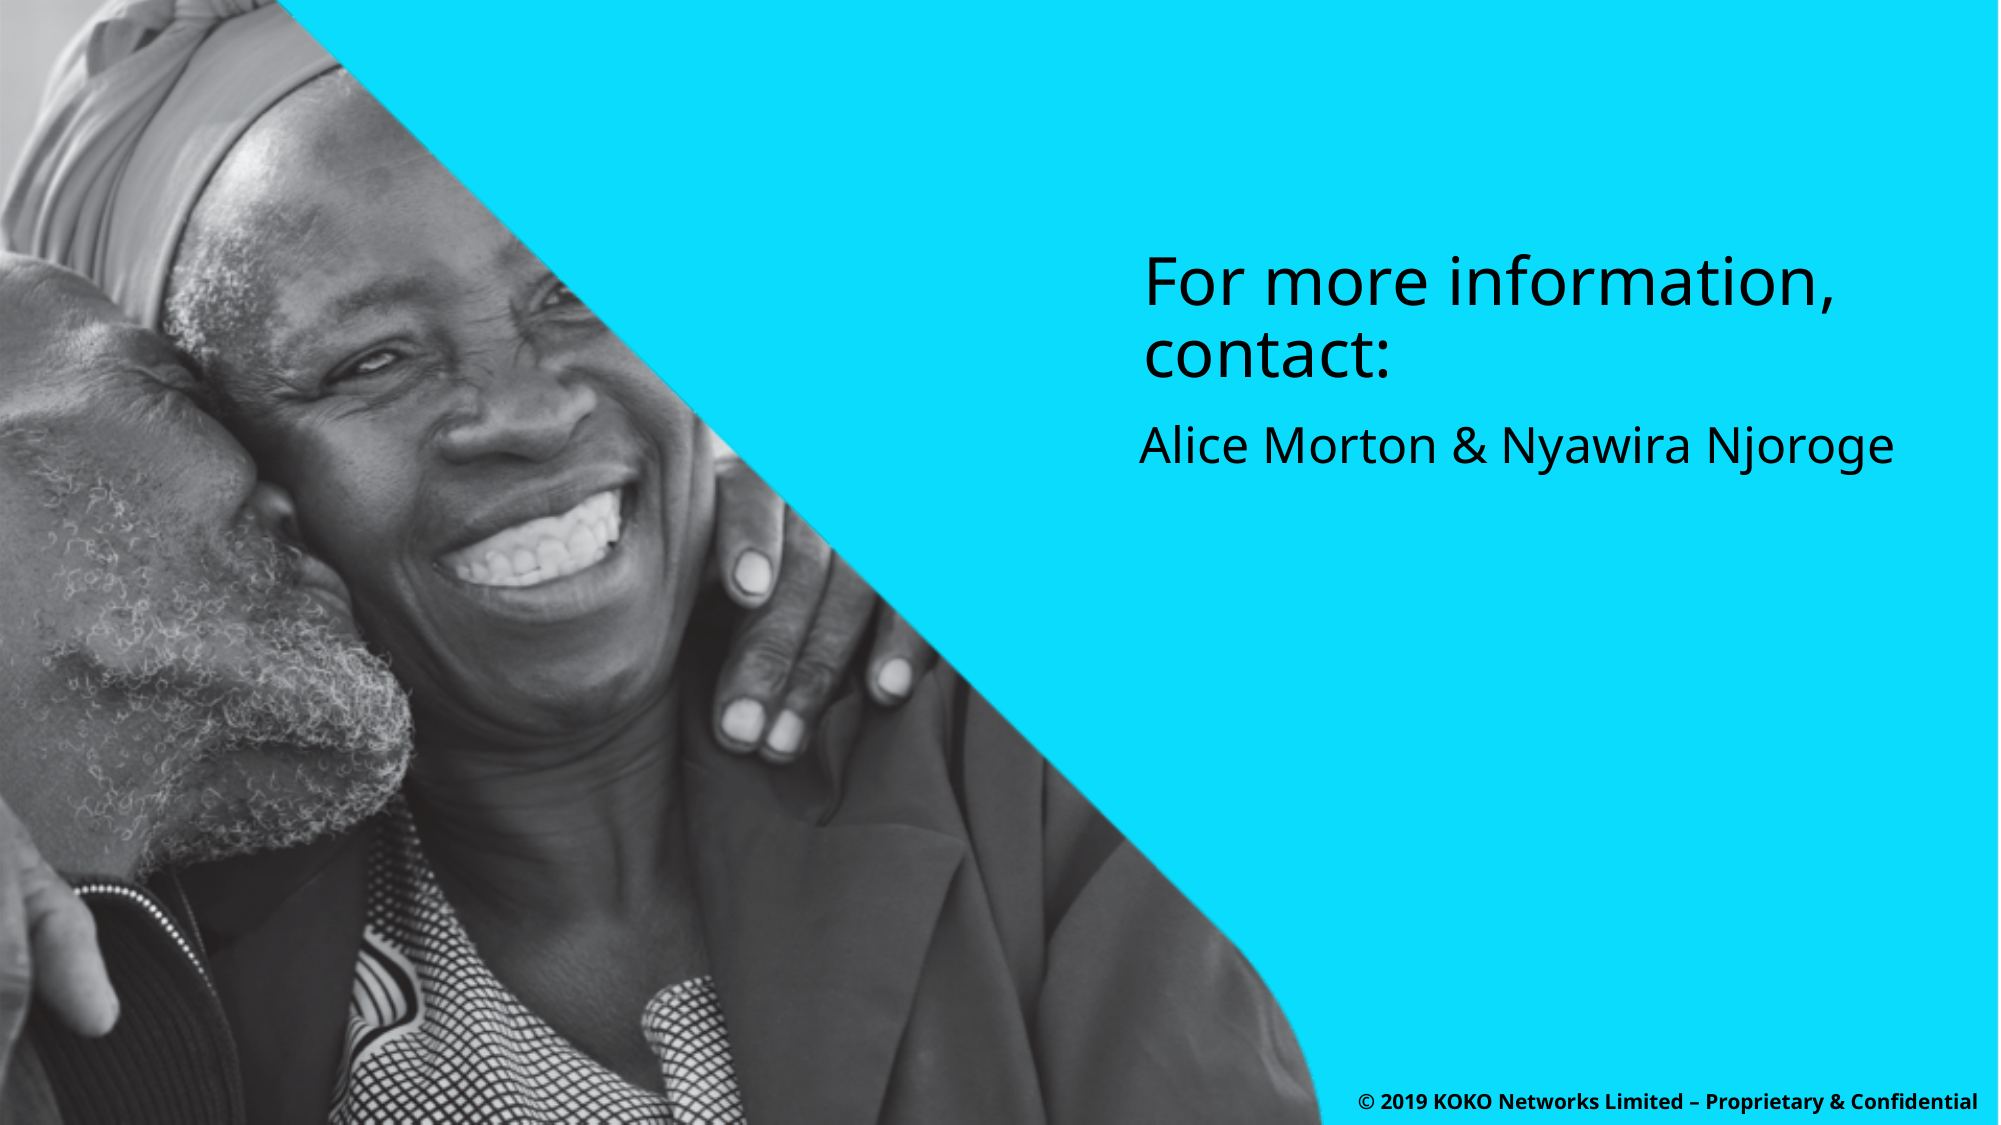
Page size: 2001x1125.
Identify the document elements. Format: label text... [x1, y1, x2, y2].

subtitle Alice Morton & Nyawira Njoroge [1124, 407, 1928, 487]
picture [0, 0, 2000, 1125]
